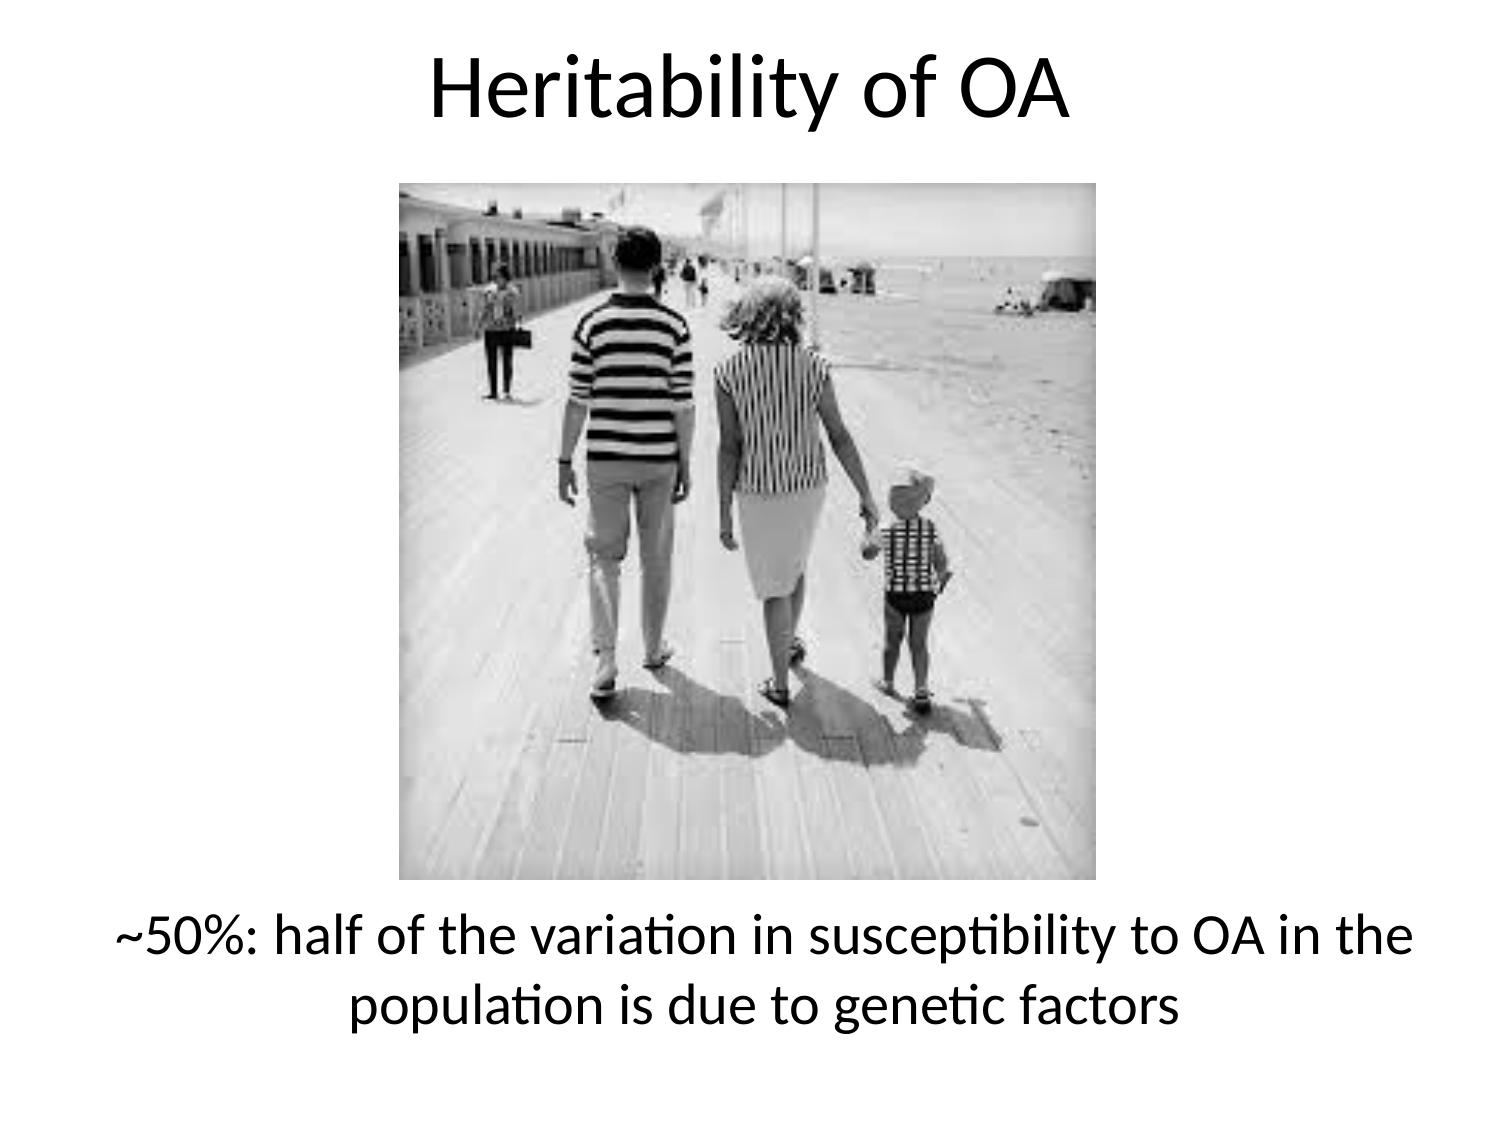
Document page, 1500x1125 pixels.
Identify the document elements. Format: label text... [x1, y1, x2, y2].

text_box ~50%: half of the variation in susceptibility to OA in the population is due to genetic factors [48, 888, 1481, 1044]
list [399, 183, 1096, 880]
title Heritability of OA [75, 11, 1425, 150]
